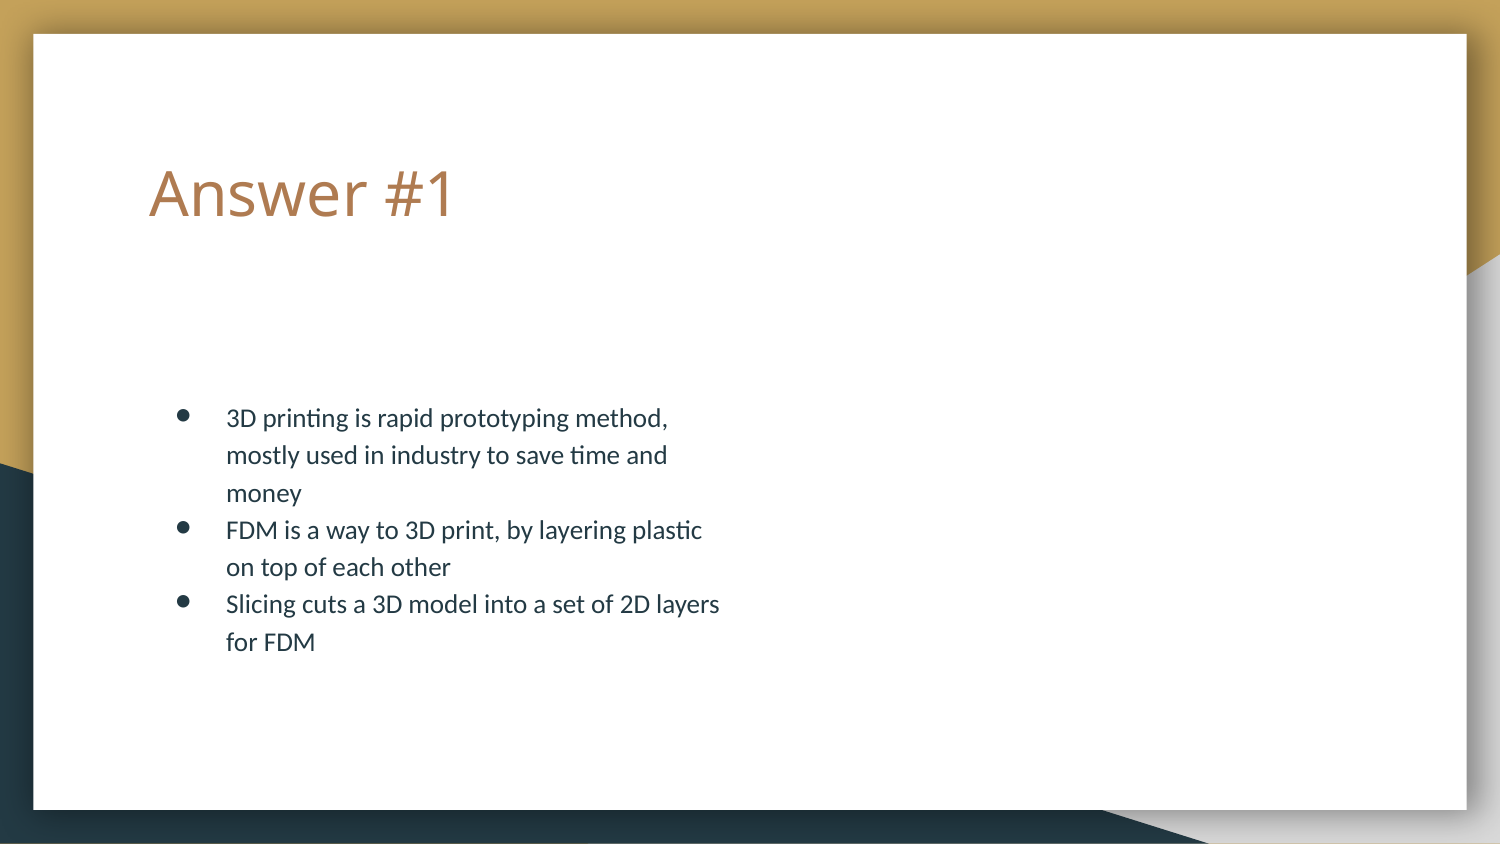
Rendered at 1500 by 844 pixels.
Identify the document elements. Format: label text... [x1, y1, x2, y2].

title Answer #1 [134, 138, 743, 366]
list 3D printing is rapid prototyping method, mostly used in industry to save time and money FDM is a way to 3D print, by layering plastic on top of each other Slicing cuts a 3D model into a set of 2D layers for FDM [136, 380, 745, 729]
